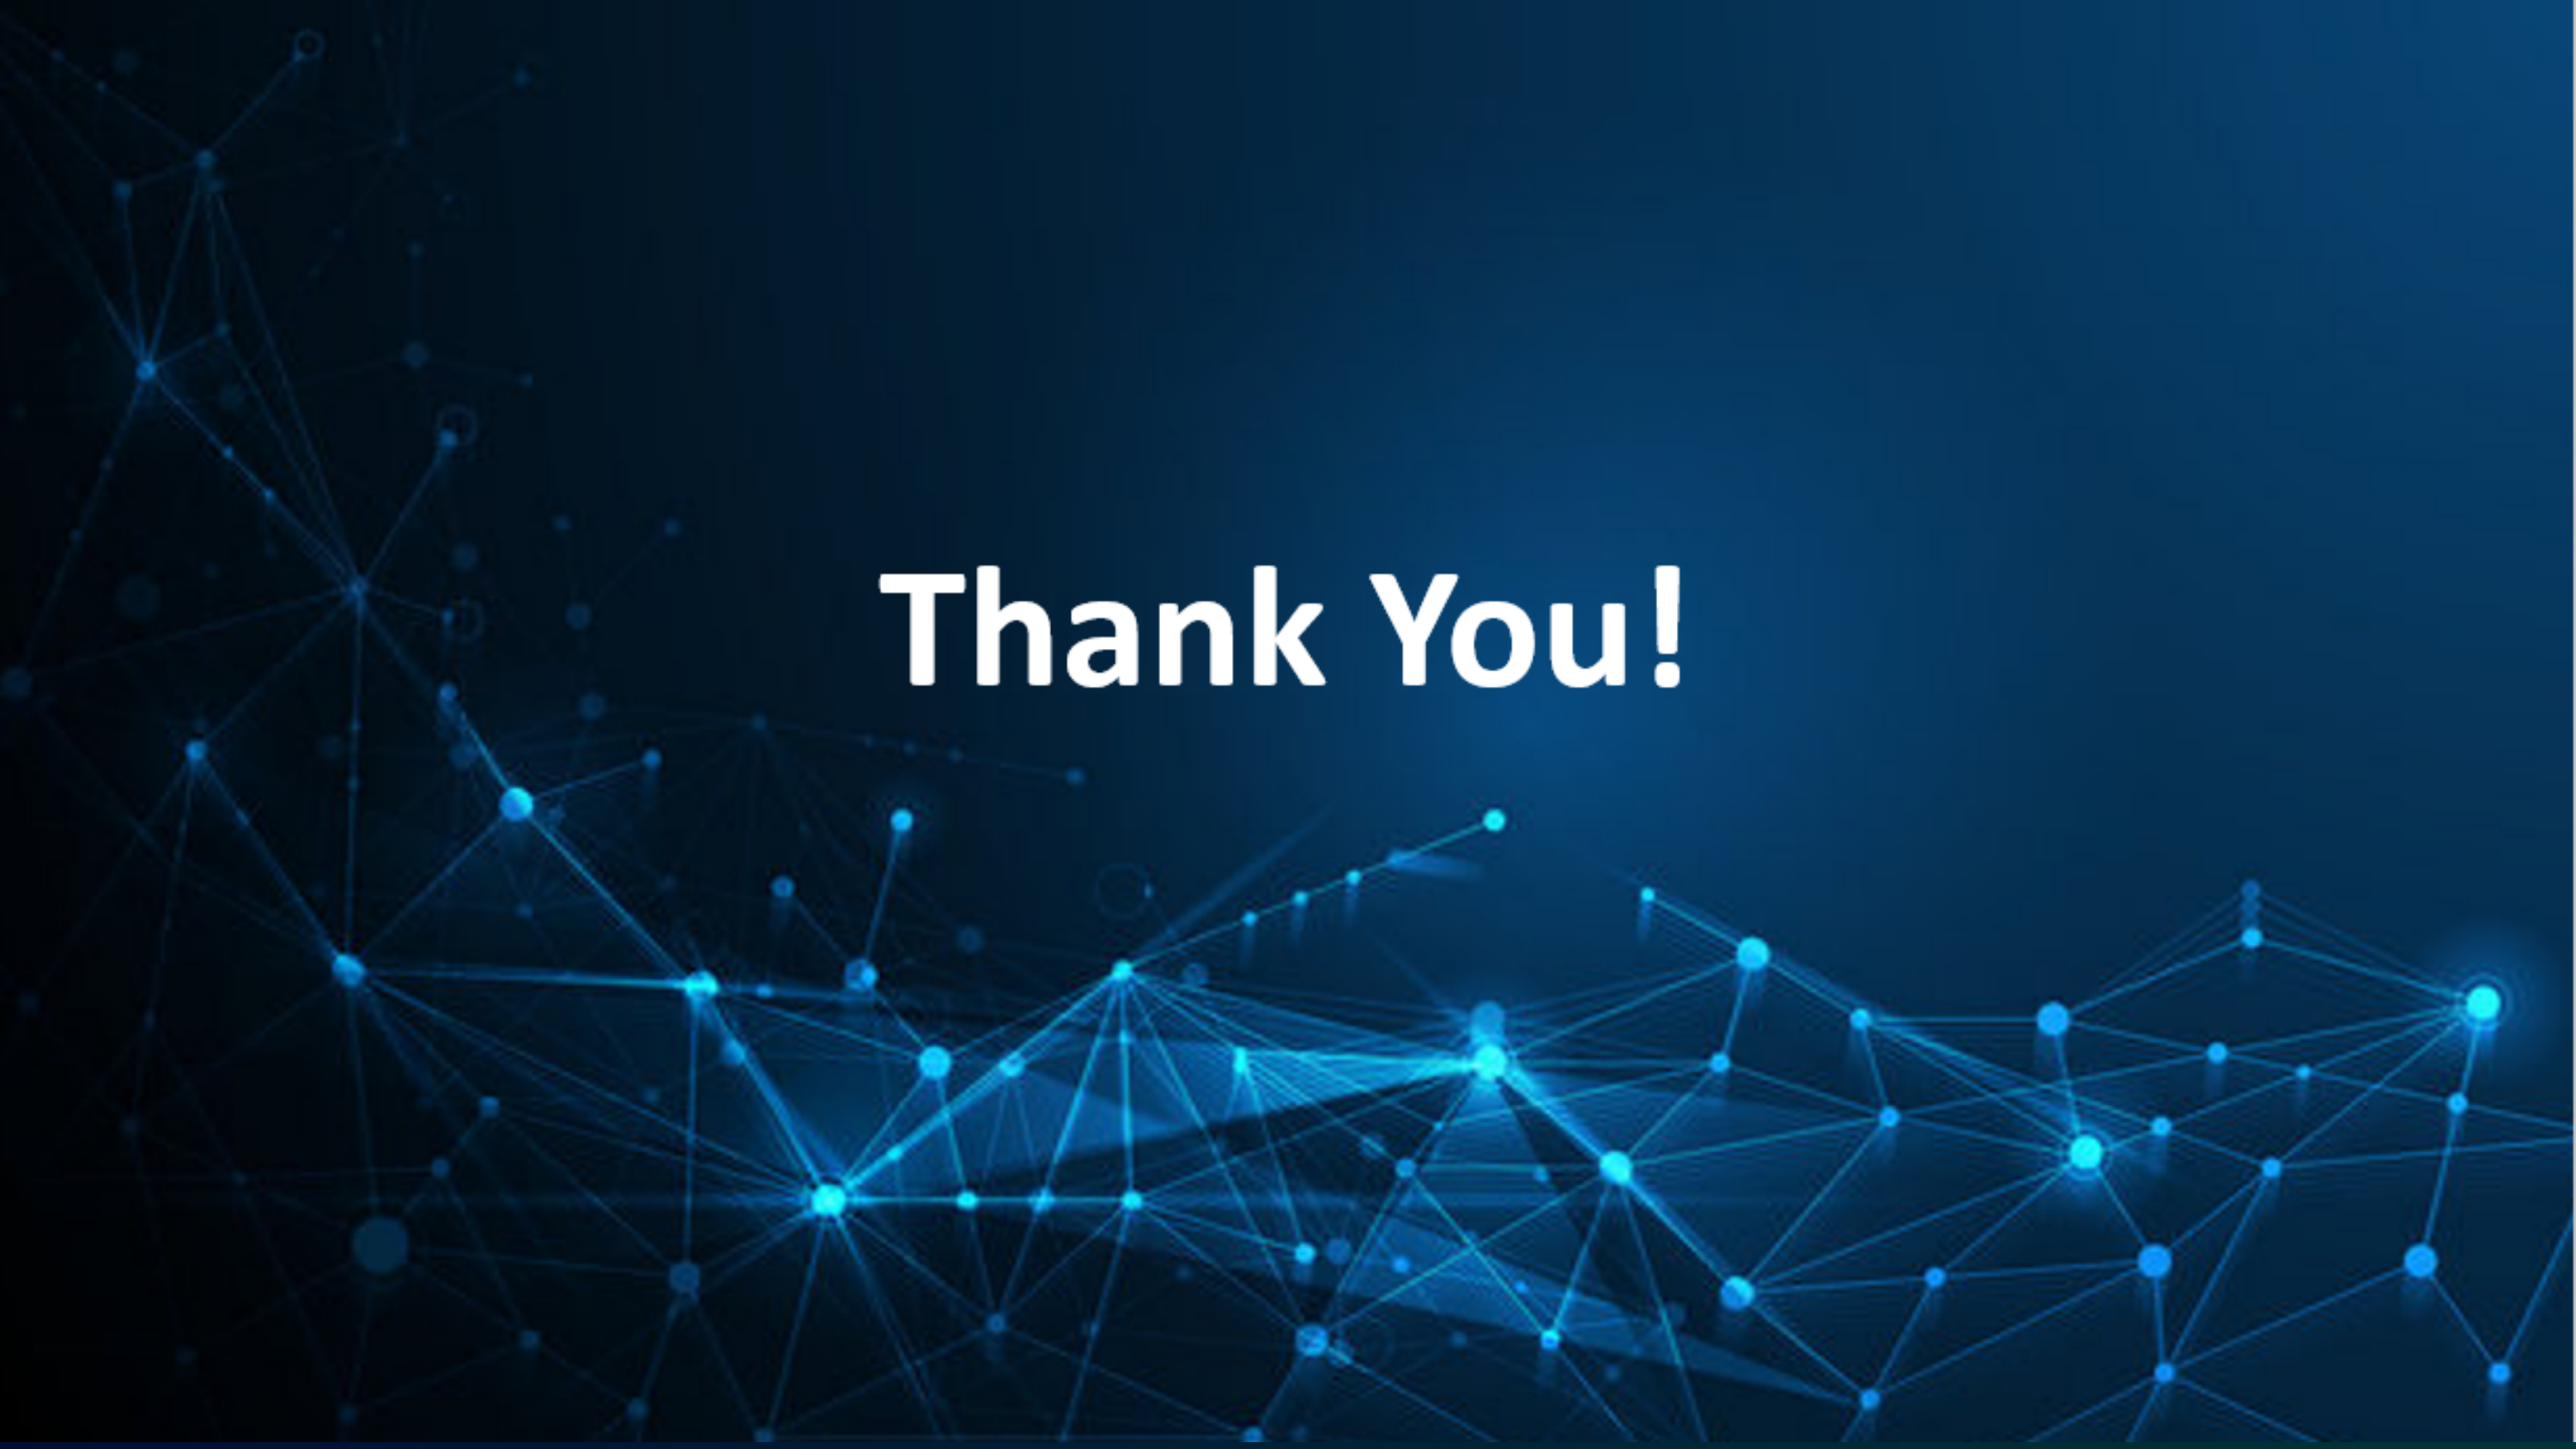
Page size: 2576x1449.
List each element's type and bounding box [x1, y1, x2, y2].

picture [1369, 1442, 1383, 1448]
text_box [0, 0, 2576, 1442]
